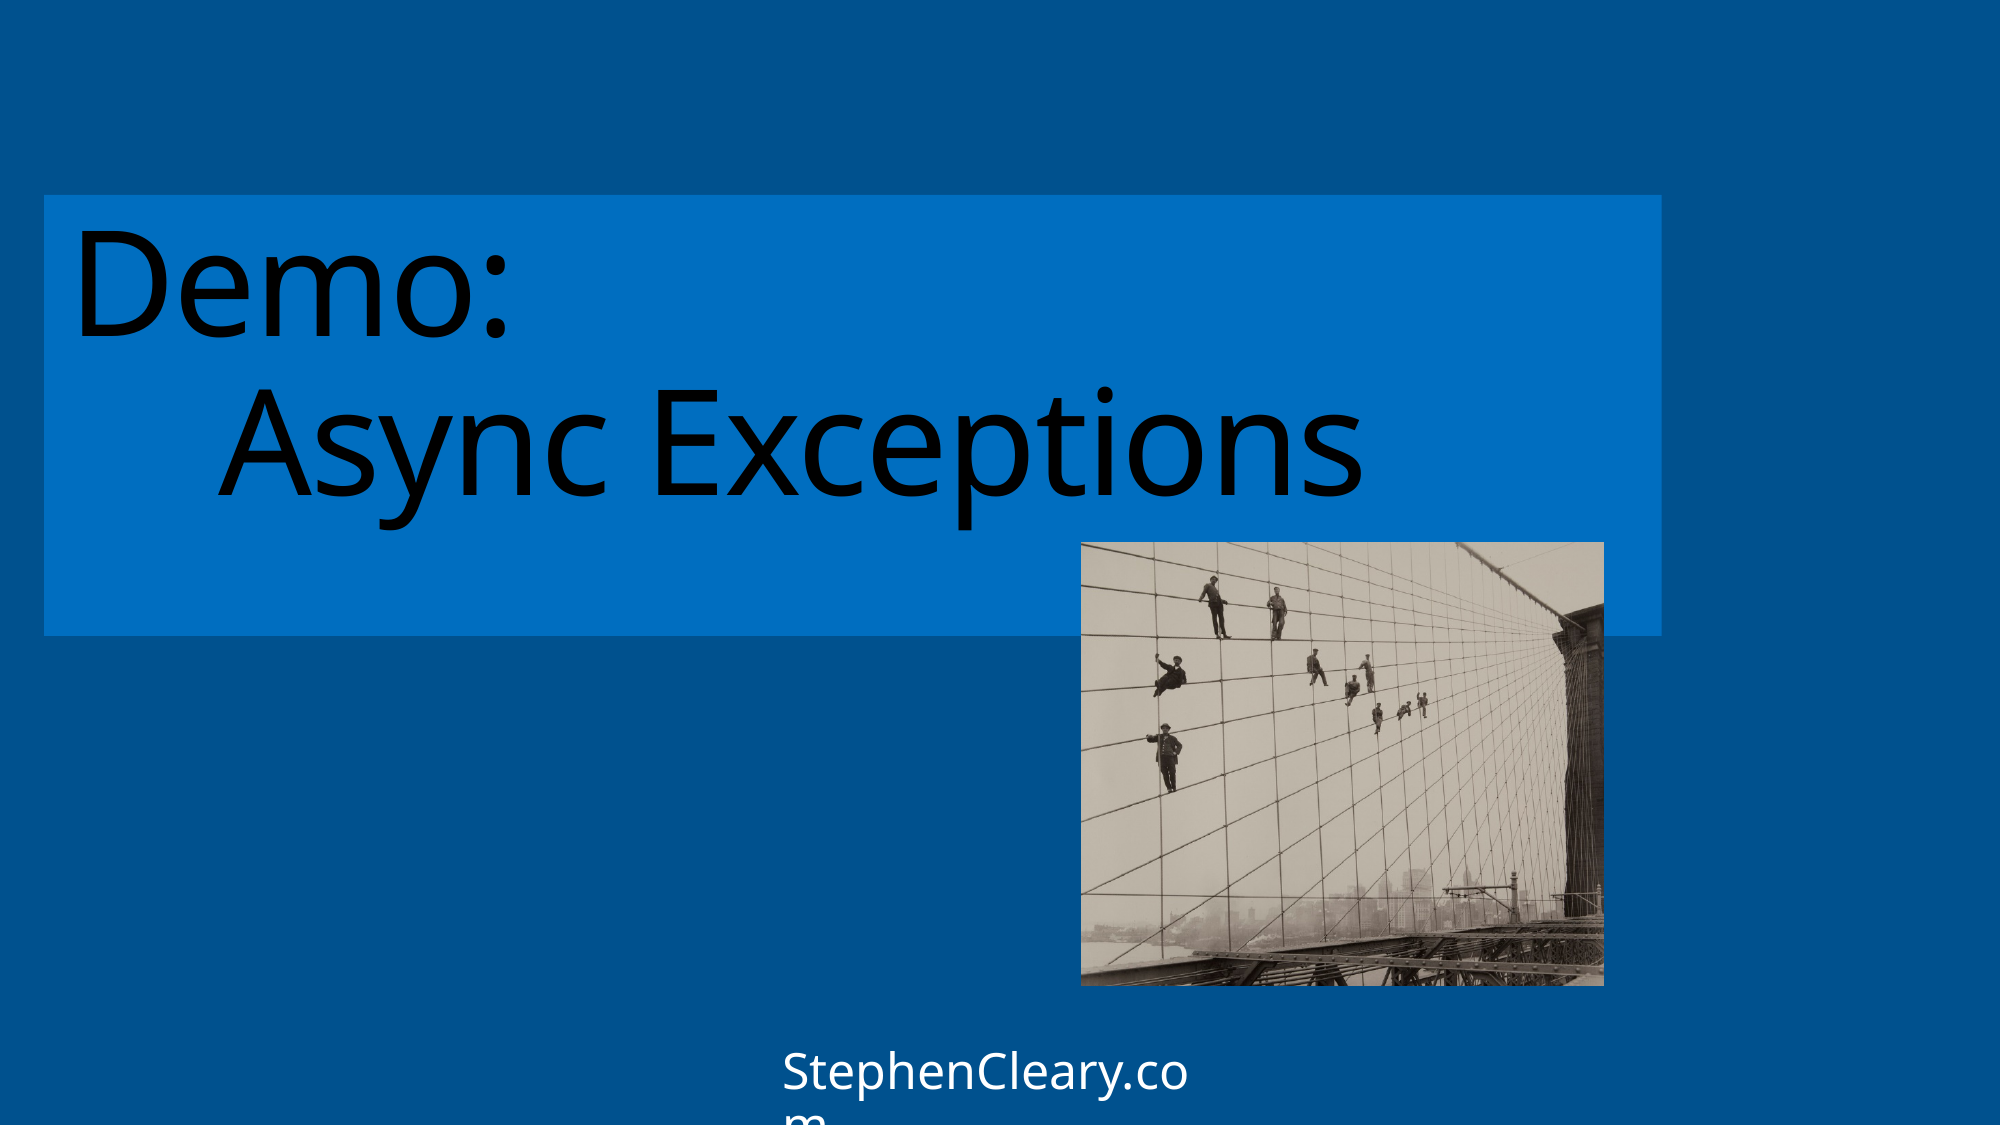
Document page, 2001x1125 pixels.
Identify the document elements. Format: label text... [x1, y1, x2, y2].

picture [1081, 542, 1605, 986]
title Demo: Async Exceptions [44, 194, 1662, 638]
